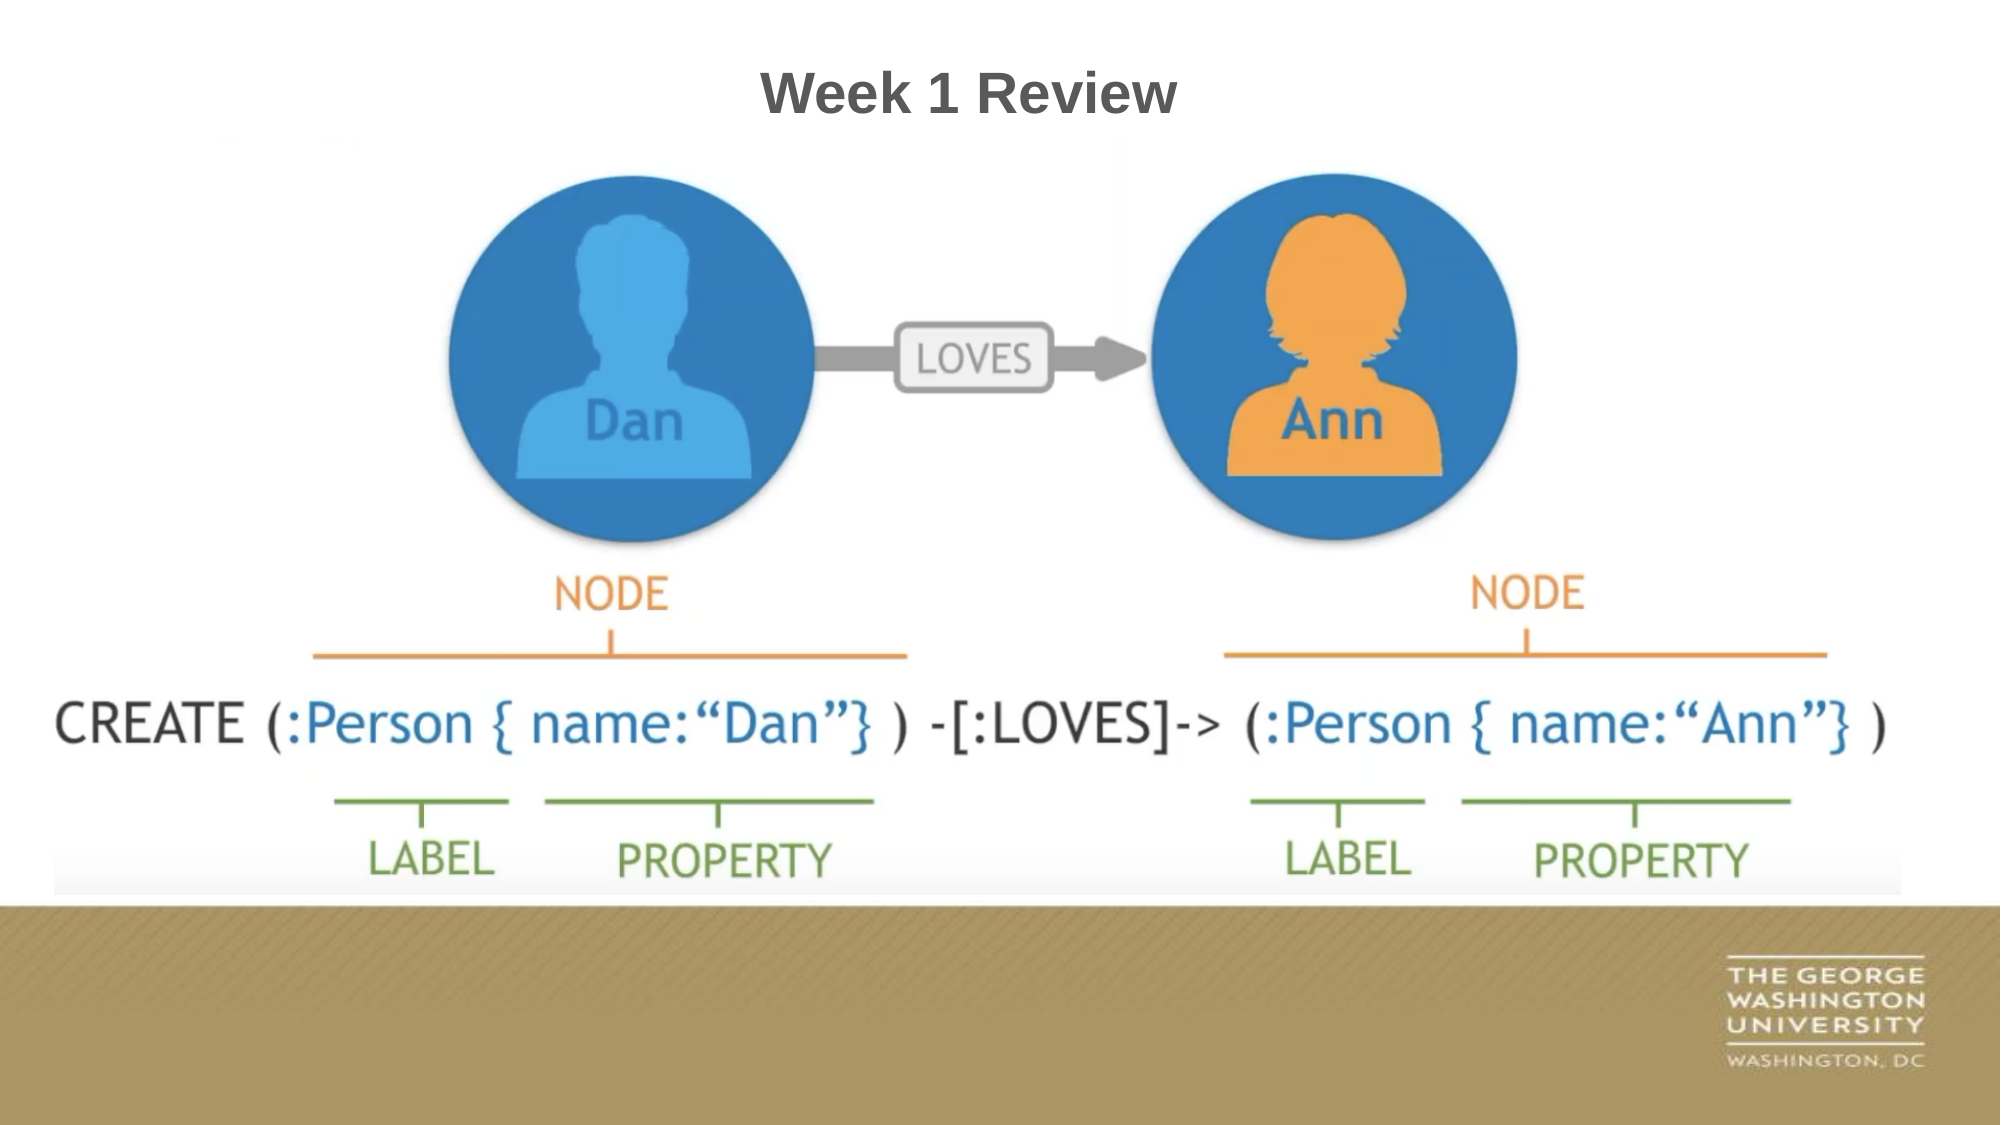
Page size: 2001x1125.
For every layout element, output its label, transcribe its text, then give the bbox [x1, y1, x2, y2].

title Week 1 Review [422, 47, 1533, 135]
picture [0, 0, 2000, 1125]
